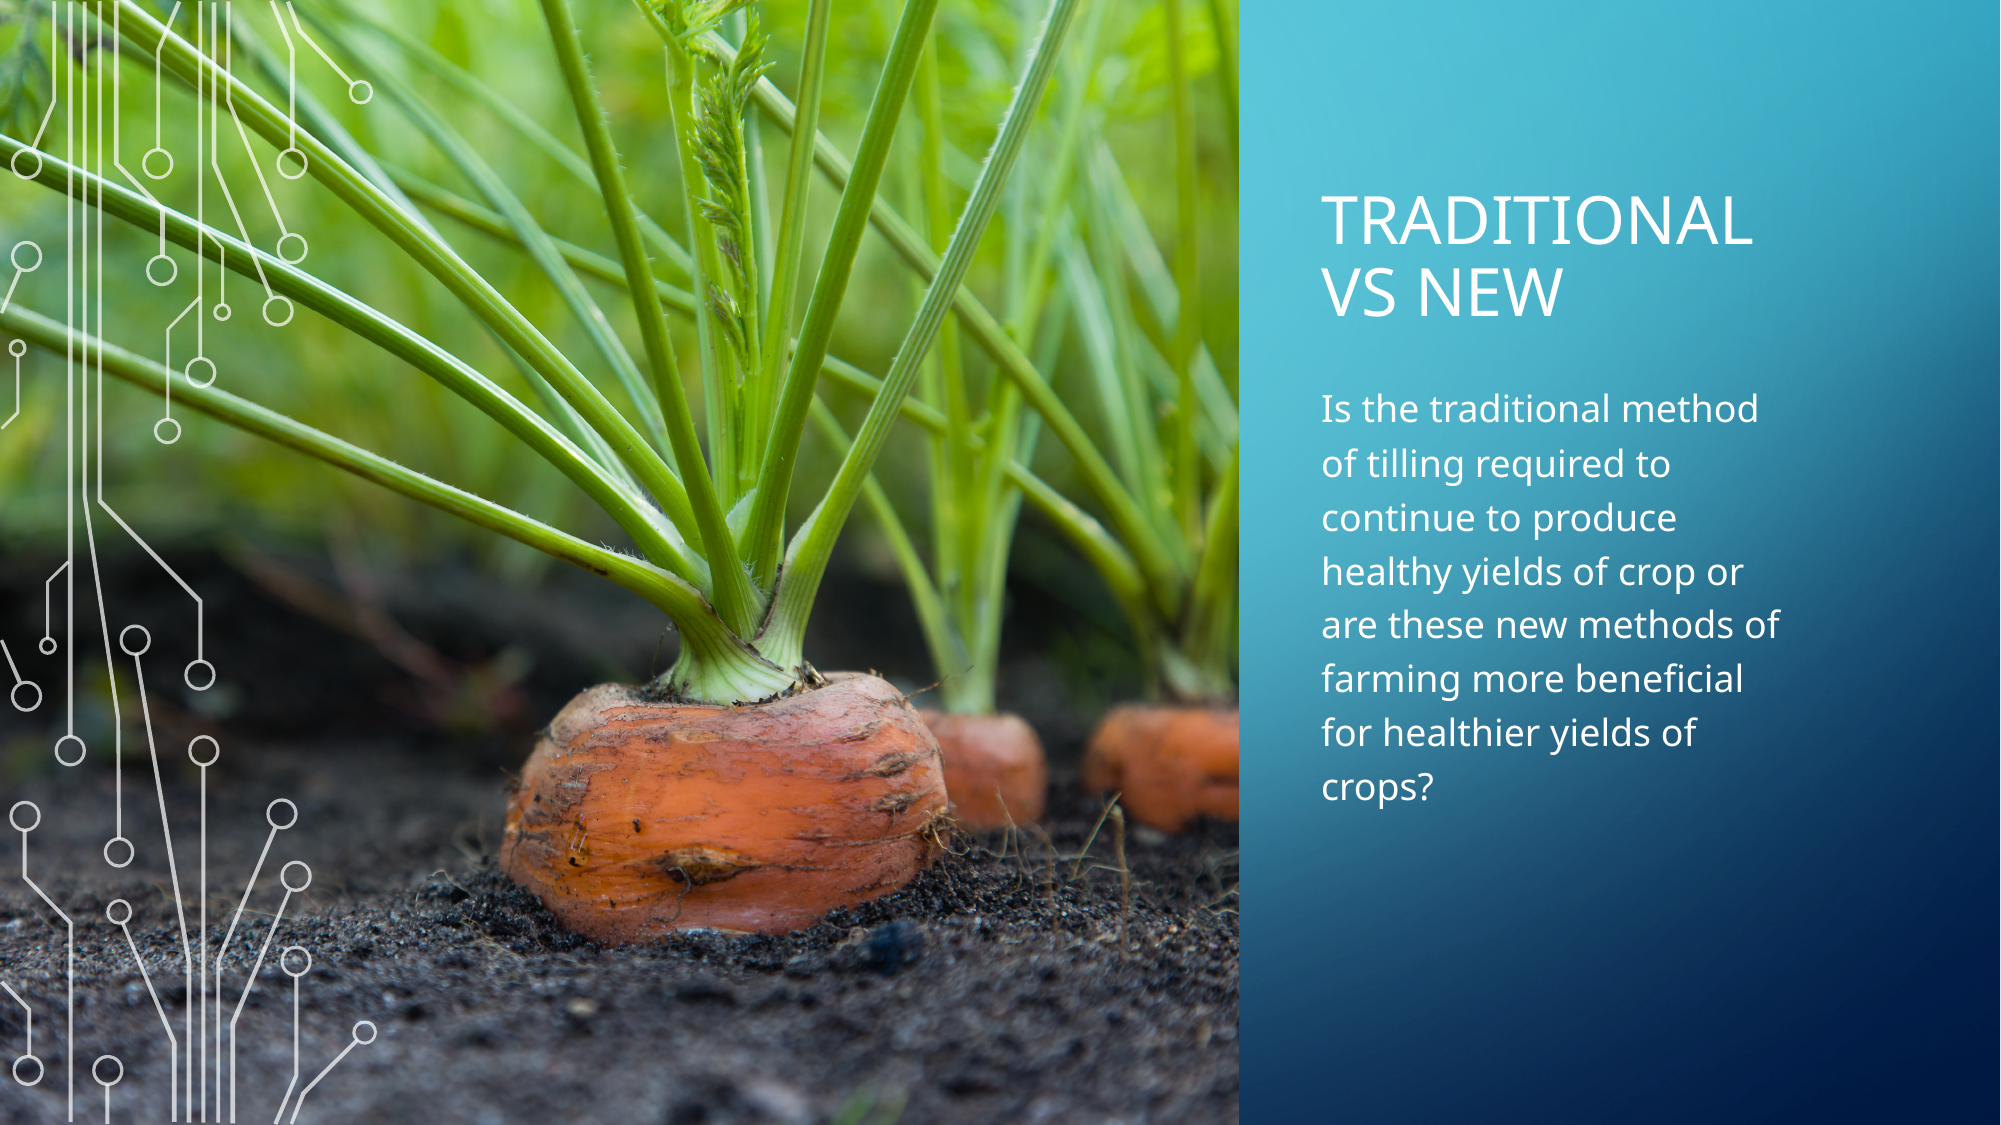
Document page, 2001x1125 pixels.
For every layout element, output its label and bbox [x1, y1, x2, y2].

picture [379, 0, 1240, 1125]
text_box [1240, 0, 2000, 1125]
text_box [0, 0, 379, 1125]
